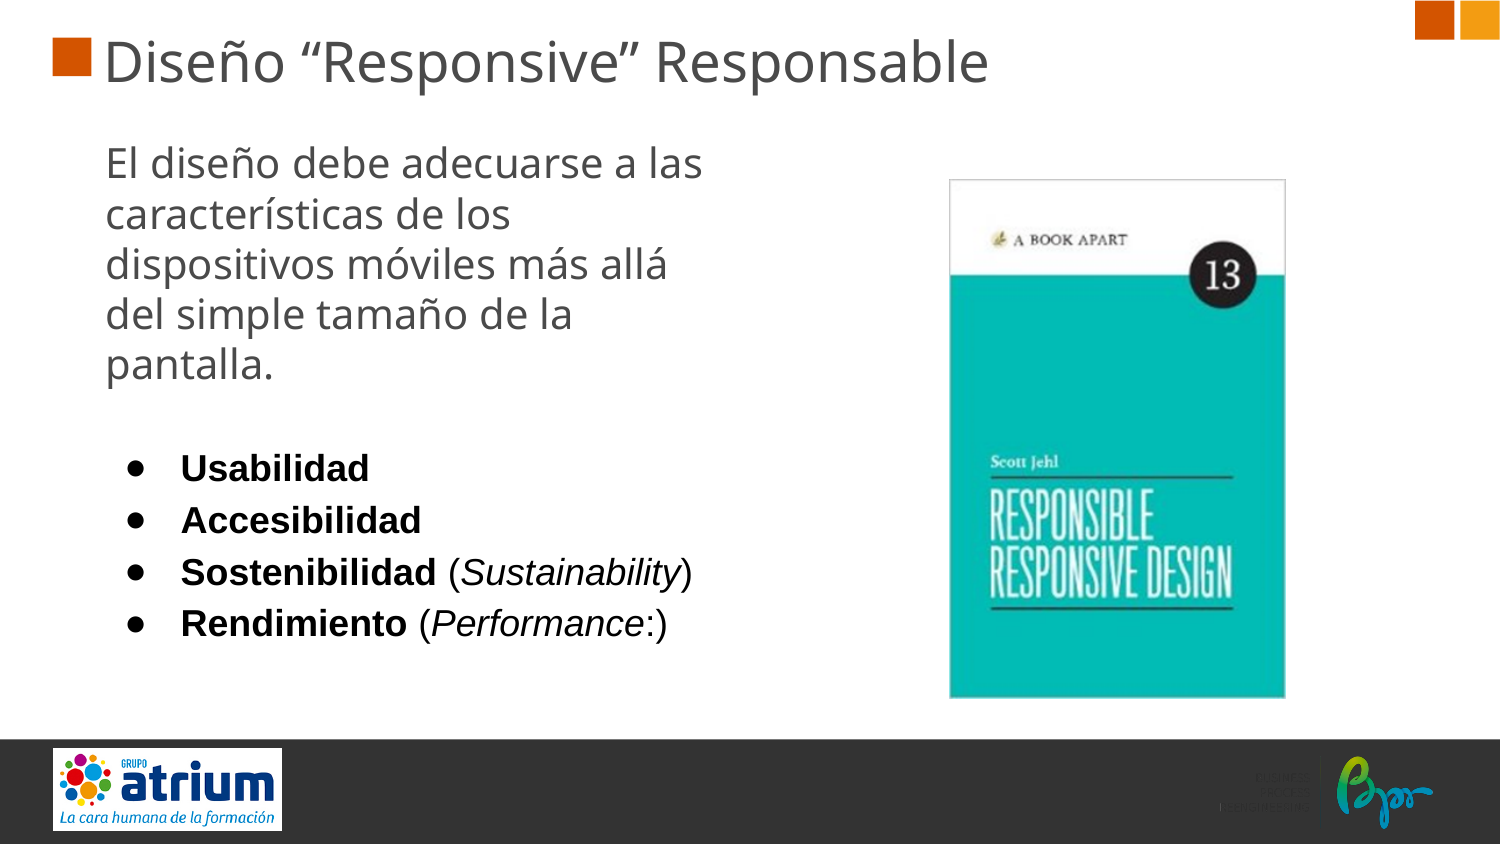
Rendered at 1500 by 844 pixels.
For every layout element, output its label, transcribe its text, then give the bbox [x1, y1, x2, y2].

picture [948, 179, 1286, 699]
list El diseño debe adecuarse a las características de los dispositivos móviles más allá del simple tamaño de la pantalla. Usabilidad Accesibilidad Sostenibilidad (Sustainability) Rendimiento (Performance:) [97, 128, 722, 611]
picture [53, 748, 282, 831]
picture [1211, 750, 1442, 836]
title Diseño “Responsive” Responsable [94, 17, 1381, 107]
